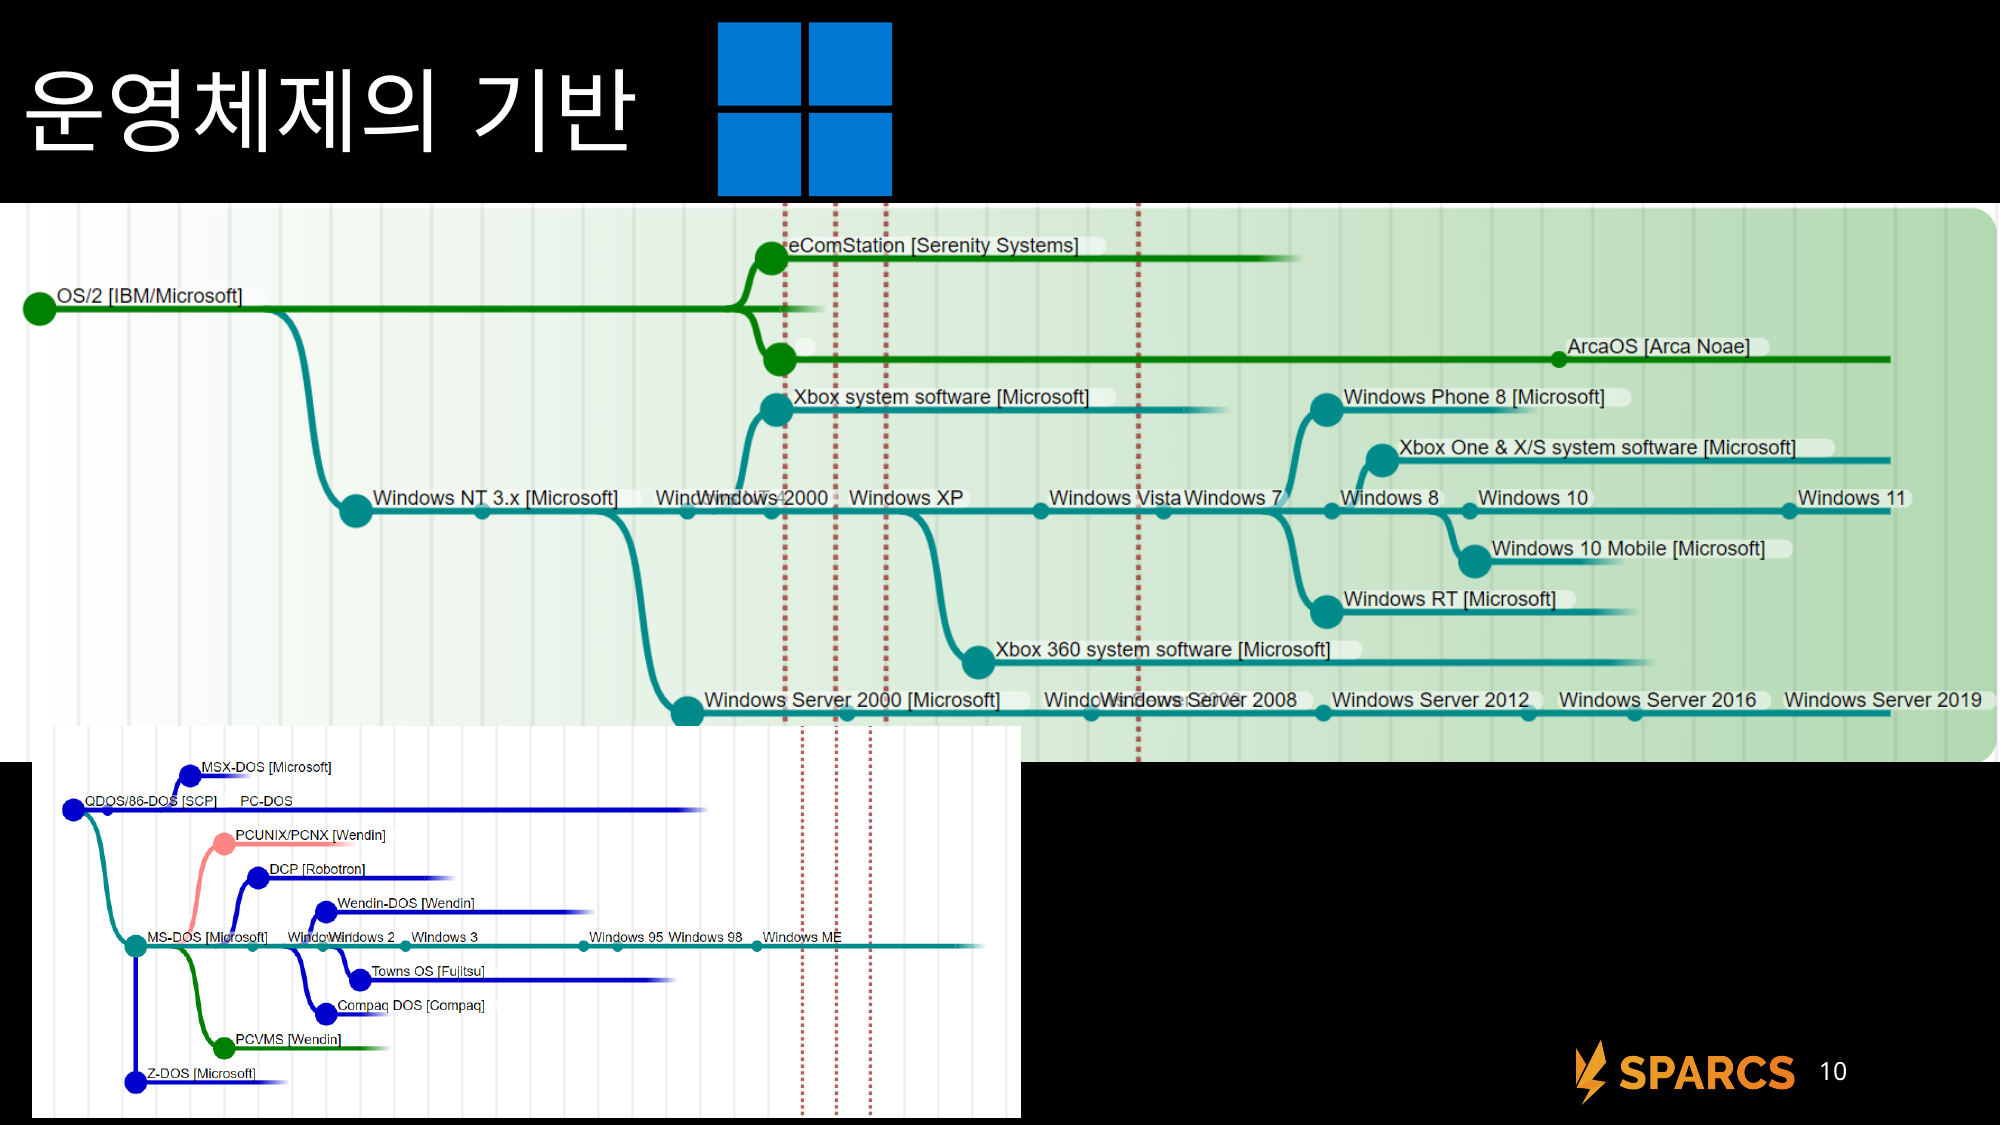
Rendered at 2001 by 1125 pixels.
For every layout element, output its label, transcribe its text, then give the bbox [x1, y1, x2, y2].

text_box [717, 22, 893, 197]
picture [1576, 1039, 1798, 1106]
picture [0, 203, 2000, 1118]
title 운영체제의 기반 [7, 7, 1733, 203]
slide_number 10 [1760, 1042, 1863, 1103]
